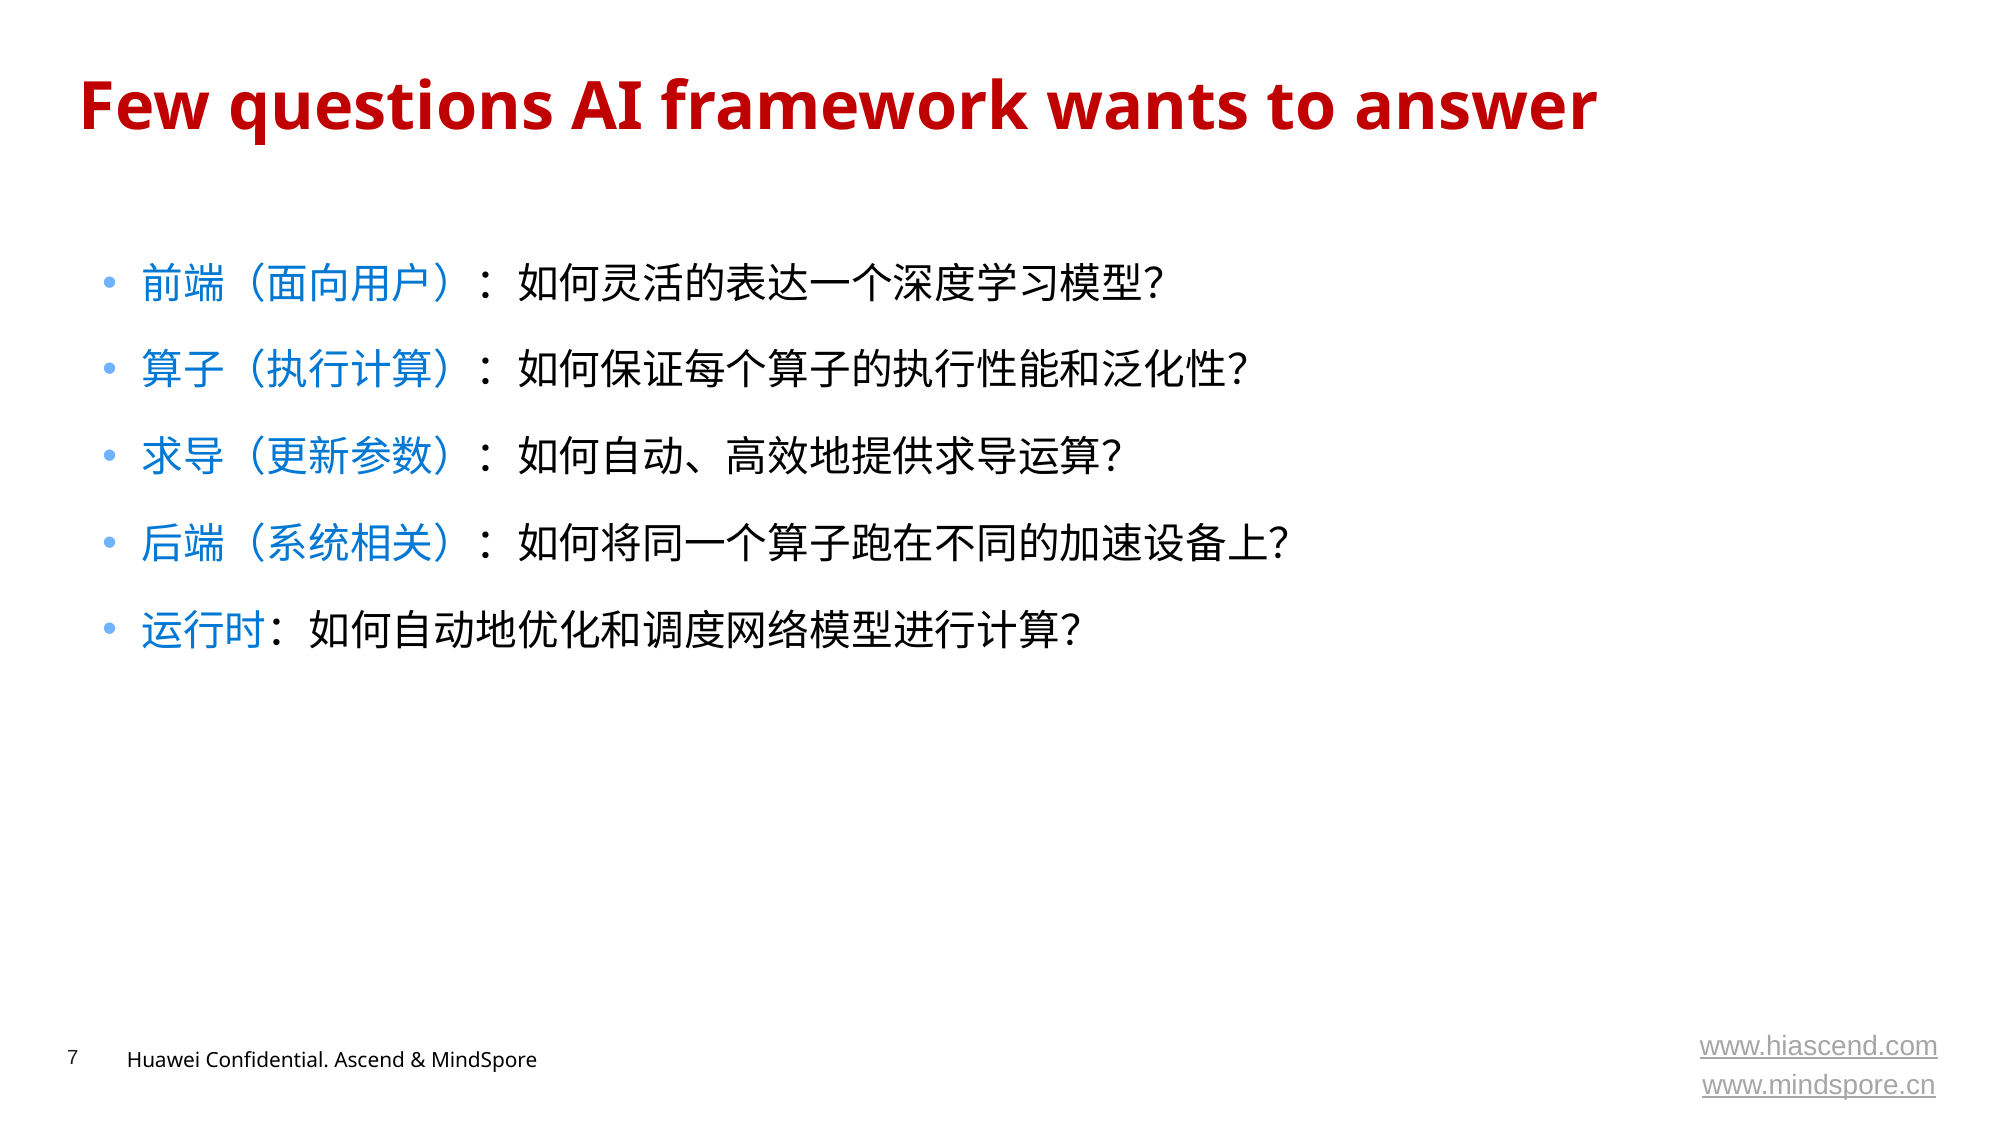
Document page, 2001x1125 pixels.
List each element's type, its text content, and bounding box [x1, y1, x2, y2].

title Few questions AI framework wants to answer [79, 54, 1878, 152]
list 前端（面向用户）：如何灵活的表达一个深度学习模型？ 算子（执行计算）：如何保证每个算子的执行性能和泛化性？ 求导（更新参数）：如何自动、高效地提供求导运算？ 后端（系统相关）：如何将同一个算子跑在不同的加速设备上？ 运行时：如何自动地优化和调度网络模型进行计算？ [102, 231, 1901, 951]
